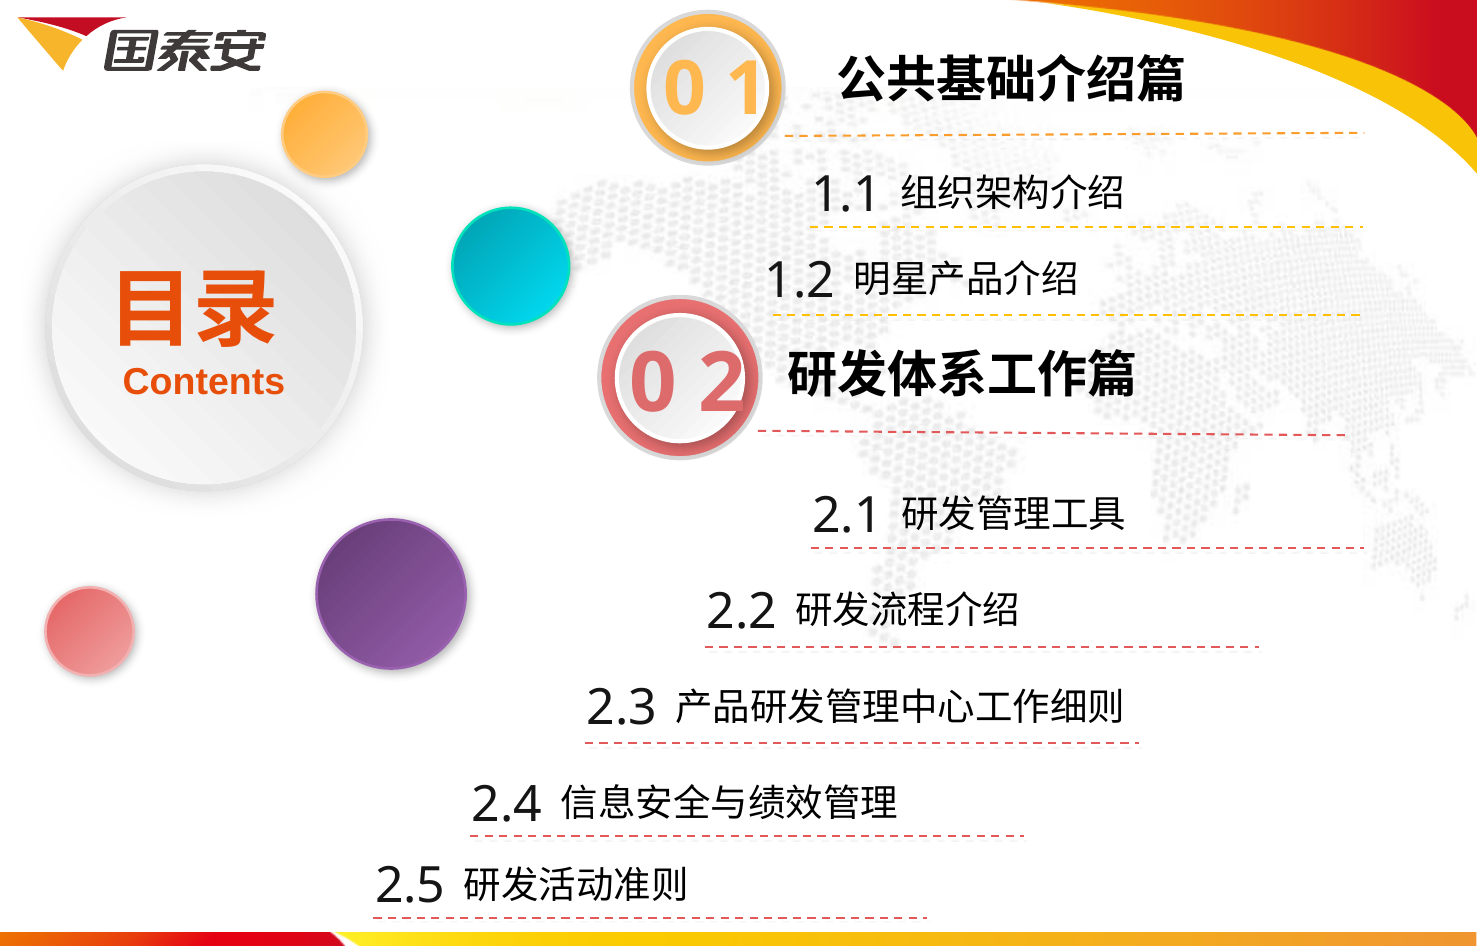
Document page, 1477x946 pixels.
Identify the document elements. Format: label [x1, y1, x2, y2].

text_box [797, 474, 1365, 551]
text_box [796, 39, 993, 137]
text_box [749, 239, 1365, 316]
text_box [691, 570, 1259, 647]
text_box [769, 335, 1456, 436]
text_box [571, 667, 1175, 744]
text_box [796, 153, 1364, 230]
text_box [314, 517, 468, 671]
text_box [598, 296, 764, 459]
text_box [631, 11, 791, 164]
text_box [43, 585, 136, 678]
text_box [45, 164, 363, 492]
picture [0, 0, 1477, 946]
text_box [450, 205, 572, 327]
text_box [360, 845, 928, 922]
text_box [456, 763, 1025, 840]
text_box [280, 89, 370, 162]
picture [17, 16, 267, 72]
